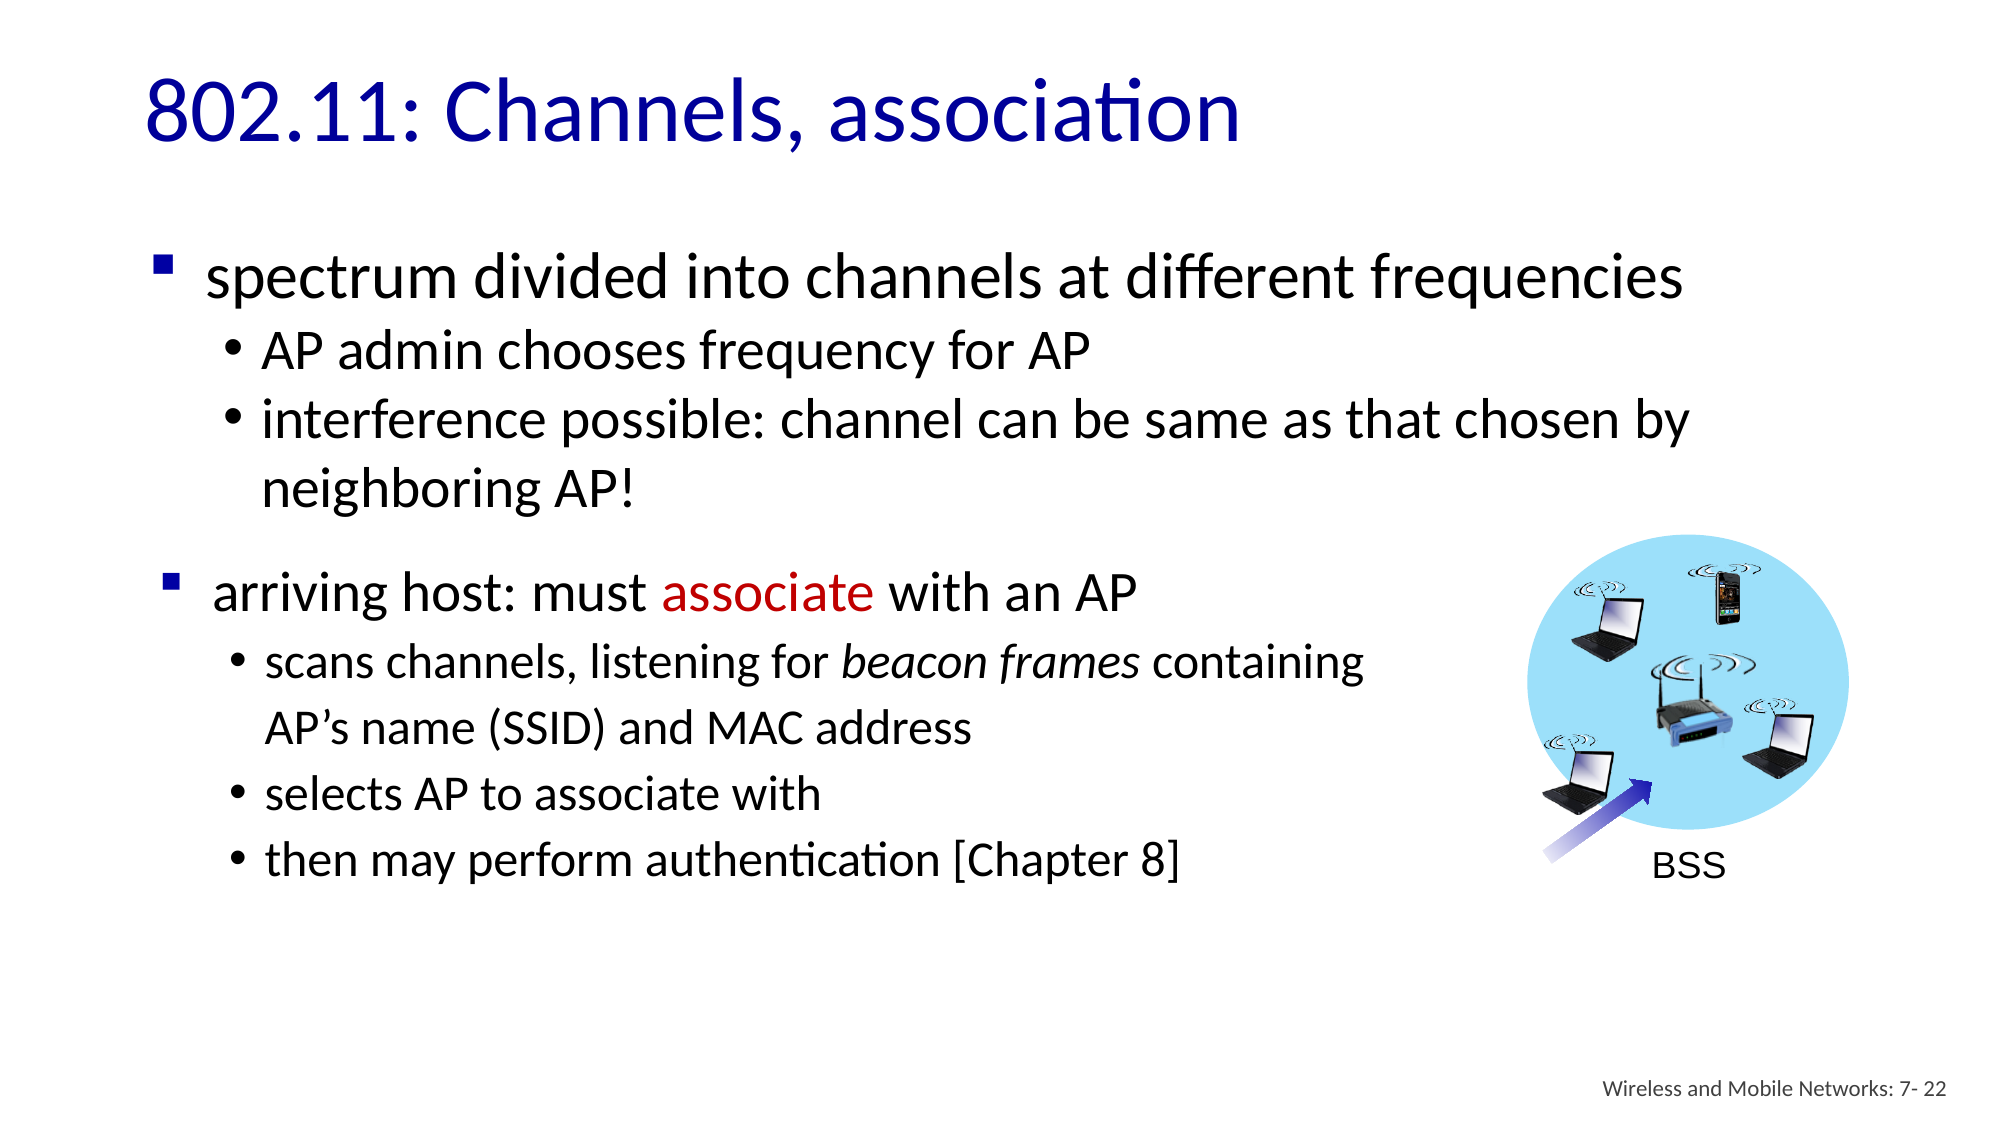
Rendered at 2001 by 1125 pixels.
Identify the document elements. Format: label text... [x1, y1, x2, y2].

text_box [1571, 579, 1644, 662]
text_box arriving host: must associate with an AP scans channels, listening for beacon frames containing AP’s name (SSID) and MAC address selects AP to associate with then may perform authentication [Chapter 8] [143, 539, 1414, 1016]
slide_number Wireless and Mobile Networks: 7- 22 [1512, 1056, 1963, 1117]
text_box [1687, 562, 1761, 626]
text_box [1650, 652, 1756, 748]
text_box spectrum divided into channels at different frequencies AP admin chooses frequency for AP interference possible: channel can be same as that chosen by neighboring AP! [133, 225, 1732, 529]
text_box [1527, 534, 1849, 773]
text_box BSS [1602, 833, 1776, 894]
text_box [1742, 696, 1815, 779]
text_box [1664, 748, 1810, 830]
title 802.11: Channels, association [129, 38, 1855, 186]
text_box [1535, 732, 1664, 836]
